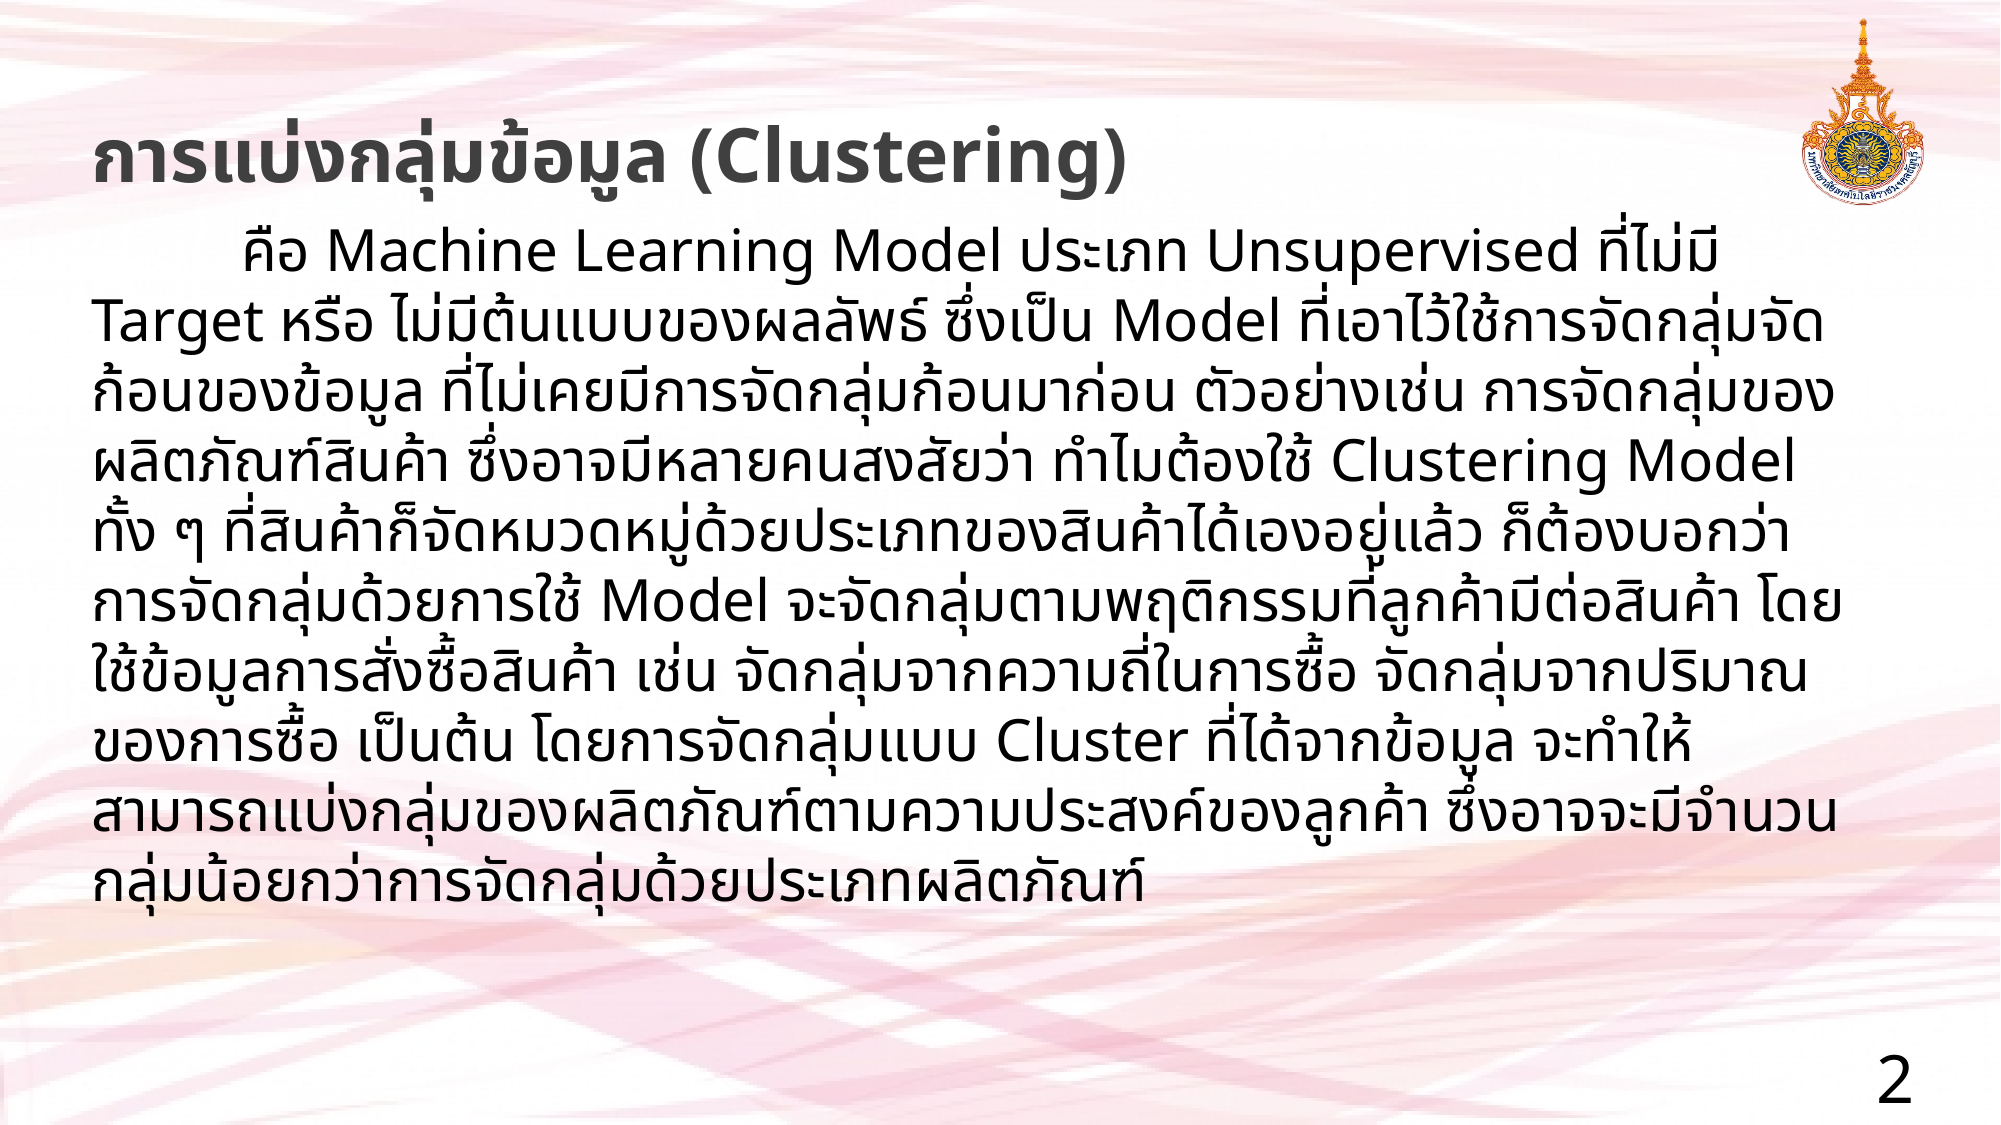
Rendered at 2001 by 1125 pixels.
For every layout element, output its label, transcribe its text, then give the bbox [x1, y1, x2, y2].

picture [0, 0, 2001, 1125]
title การแบ่งกลุ่มข้อมูล (Clustering) [76, 67, 1738, 205]
text_box 28 [1861, 1029, 1963, 1125]
text_box คือ Machine Learning Model ประเภท Unsupervised ที่ไม่มี Target หรือ ไม่มีต้นแบบของผลลัพธ์ ซึ่งเป็น Model ที่เอาไว้ใช้การจัดกลุ่มจัดก้อนของข้อมูล ที่ไม่เคยมีการจัดกลุ่มก้อนมาก่อน ตัวอย่างเช่น การจัดกลุ่มของผลิตภัณฑ์สินค้า ซึ่งอาจมีหลายคนสงสัยว่า ทำไมต้องใช้ Clustering Model ทั้ง ๆ ที่สินค้าก็จัดหมวดหมู่ด้วยประเภทของสินค้าได้เองอยู่แล้ว ก็ต้องบอกว่า การจัดกลุ่มด้วยการใช้ Model จะจัดกลุ่มตามพฤติกรรมที่ลูกค้ามีต่อสินค้า โดยใช้ข้อมูลการสั่งซื้อสินค้า เช่น จัดกลุ่มจากความถี่ในการซื้อ จัดกลุ่มจากปริมาณของการซื้อ เป็นต้น โดยการจัดกลุ่มแบบ Cluster ที่ได้จากข้อมูล จะทำให้สามารถแบ่งกลุ่มของผลิตภัณฑ์ตามความประสงค์ของลูกค้า ซึ่งอาจจะมีจำนวนกลุ่มน้อยกว่าการจัดกลุ่มด้วยประเภทผลิตภัณฑ์ [76, 205, 1877, 921]
